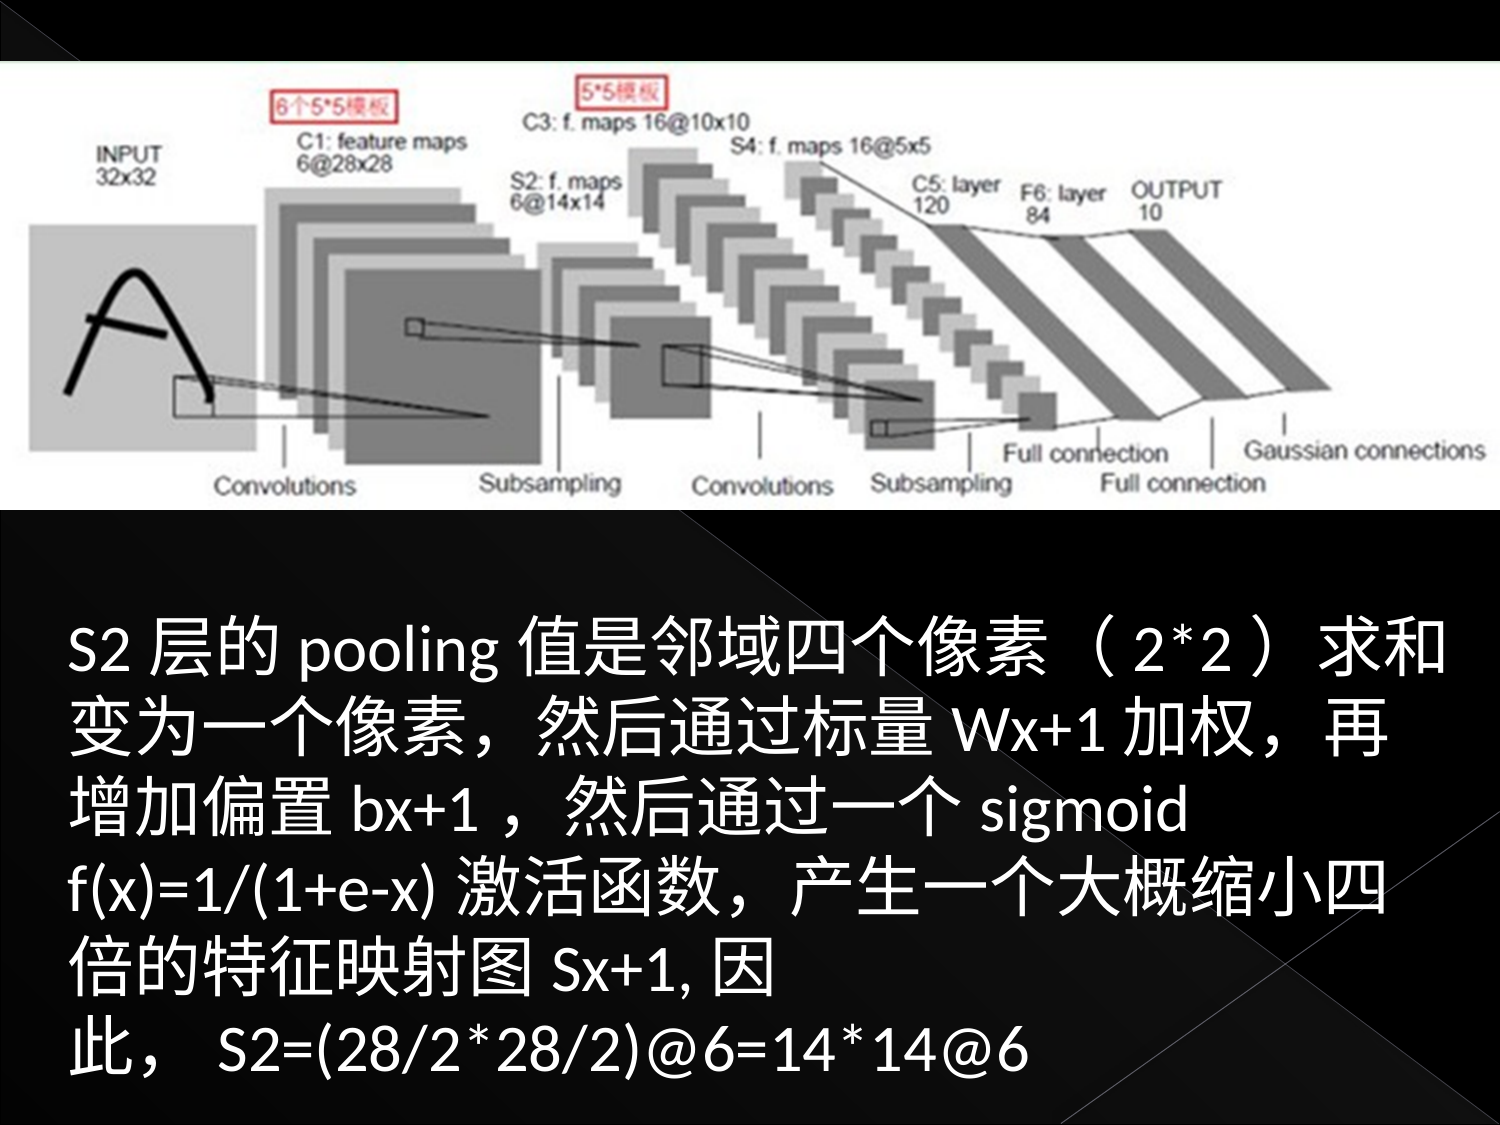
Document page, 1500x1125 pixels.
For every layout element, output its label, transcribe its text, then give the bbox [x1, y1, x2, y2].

picture [0, 61, 1500, 510]
text_box S2层的pooling值是邻域四个像素（2*2）求和变为一个像素，然后通过标量Wx+1加权，再增加偏置bx+1，然后通过一个sigmoid f(x)=1/(1+e-x)激活函数，产生一个大概缩小四倍的特征映射图Sx+1,因此，S2=(28/2*28/2)@6=14*14@6 [53, 597, 1471, 1093]
